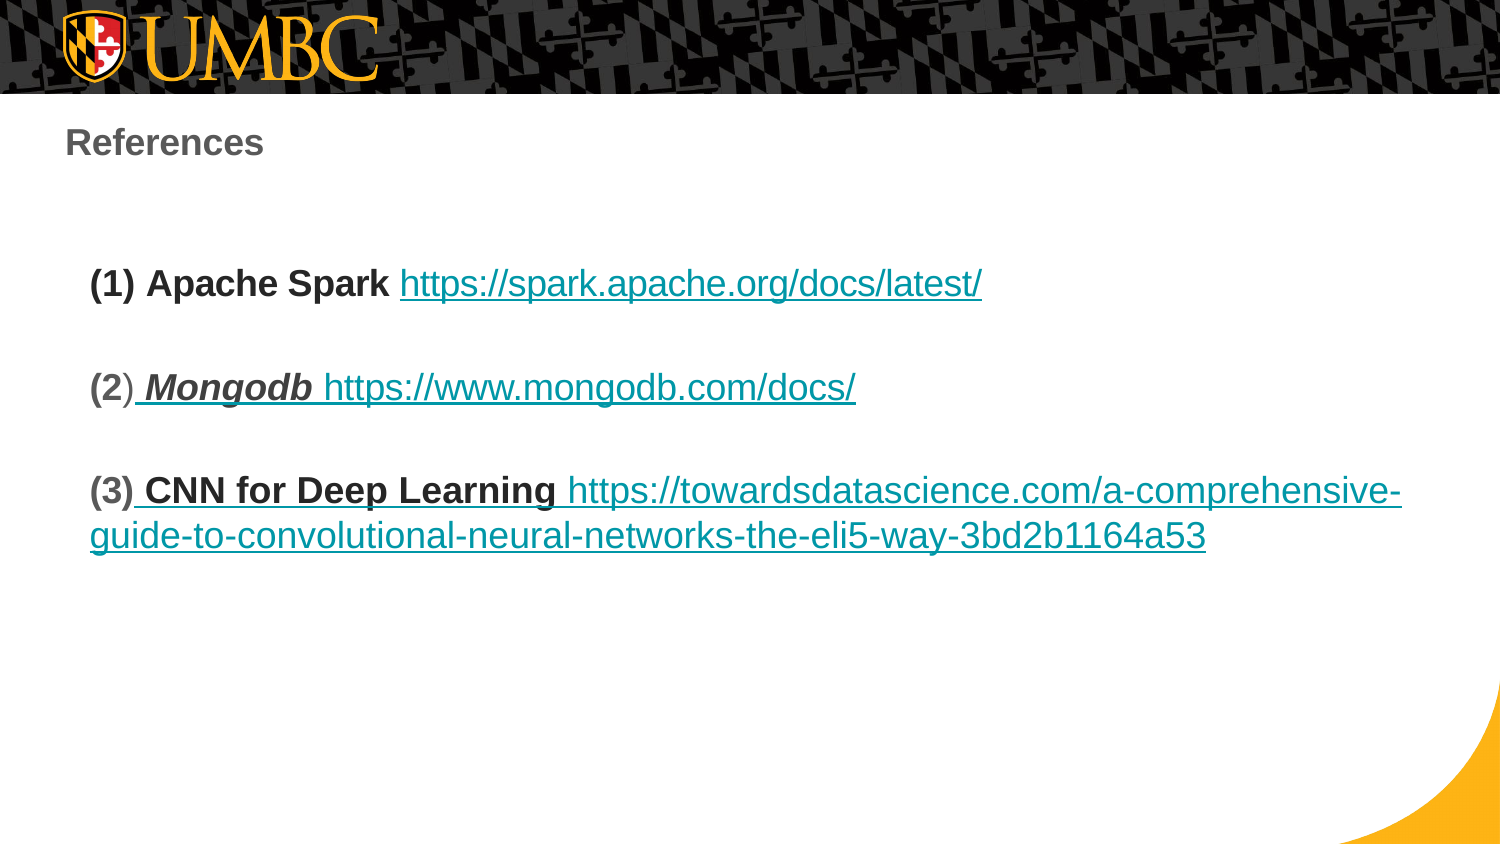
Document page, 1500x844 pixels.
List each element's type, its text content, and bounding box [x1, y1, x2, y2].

text_box Apache Spark https://spark.apache.org/docs/latest/ (2) Mongodb https://www.mongodb.com/docs/ (3) CNN for Deep Learning https://towardsdatascience.com/a-comprehensive-guide-to-convolutional-neural-networks-the-eli5-way-3bd2b1164a53 [87, 259, 1462, 661]
picture [1338, 679, 1500, 844]
title References [63, 116, 1378, 260]
picture [0, 0, 1500, 94]
